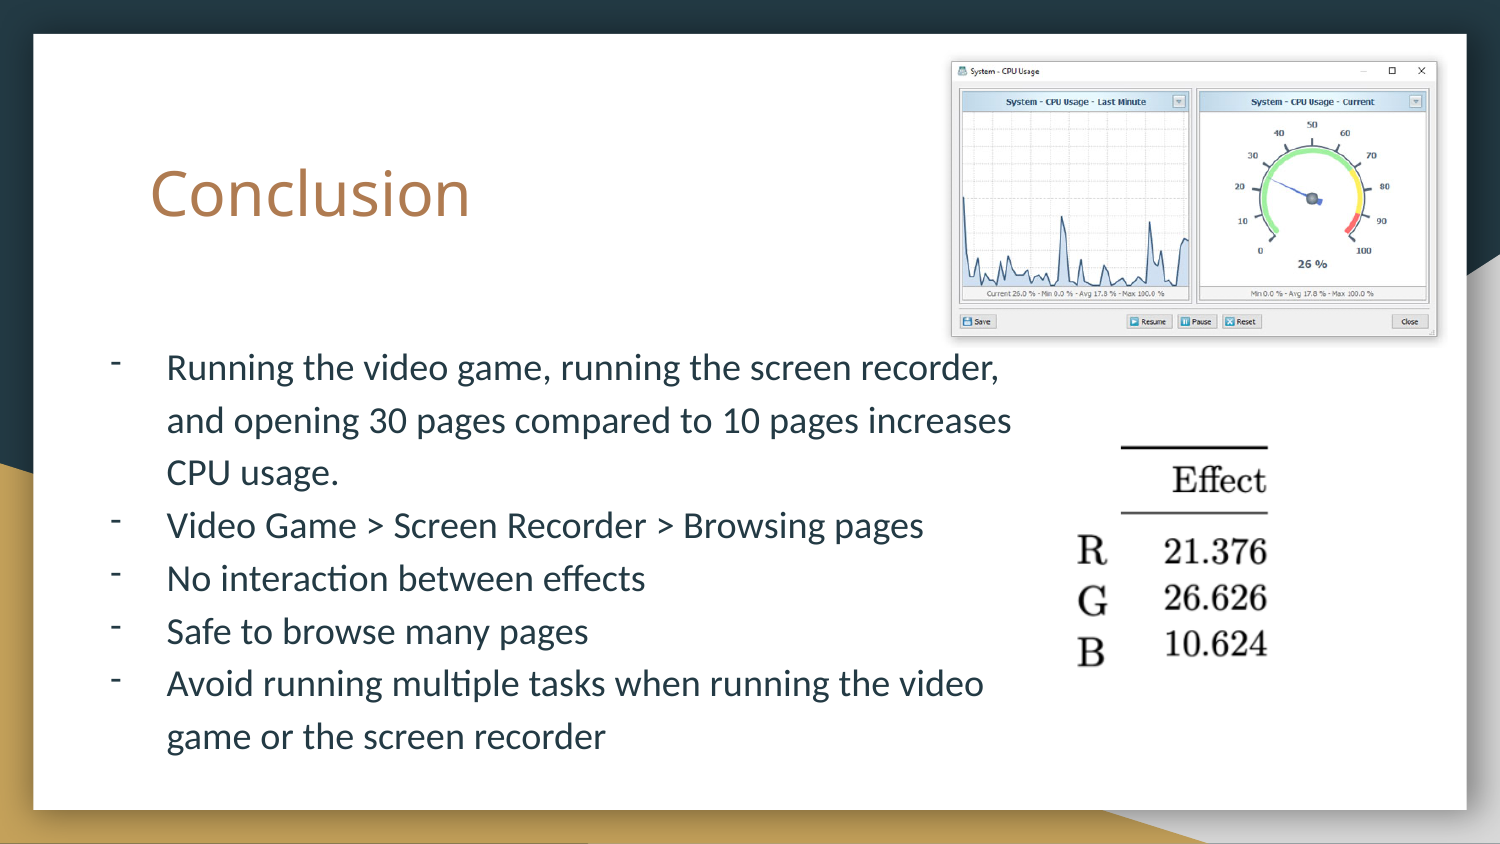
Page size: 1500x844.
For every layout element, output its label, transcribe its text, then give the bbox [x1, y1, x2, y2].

picture [941, 50, 1448, 348]
list Running the video game, running the screen recorder, and opening 30 pages compared to 10 pages increases CPU usage. Video Game > Screen Recorder > Browsing pages No interaction between effects Safe to browse many pages Avoid running multiple tasks when running the video game or the screen recorder [76, 320, 1079, 807]
title Conclusion [134, 138, 592, 296]
picture [1047, 440, 1366, 687]
